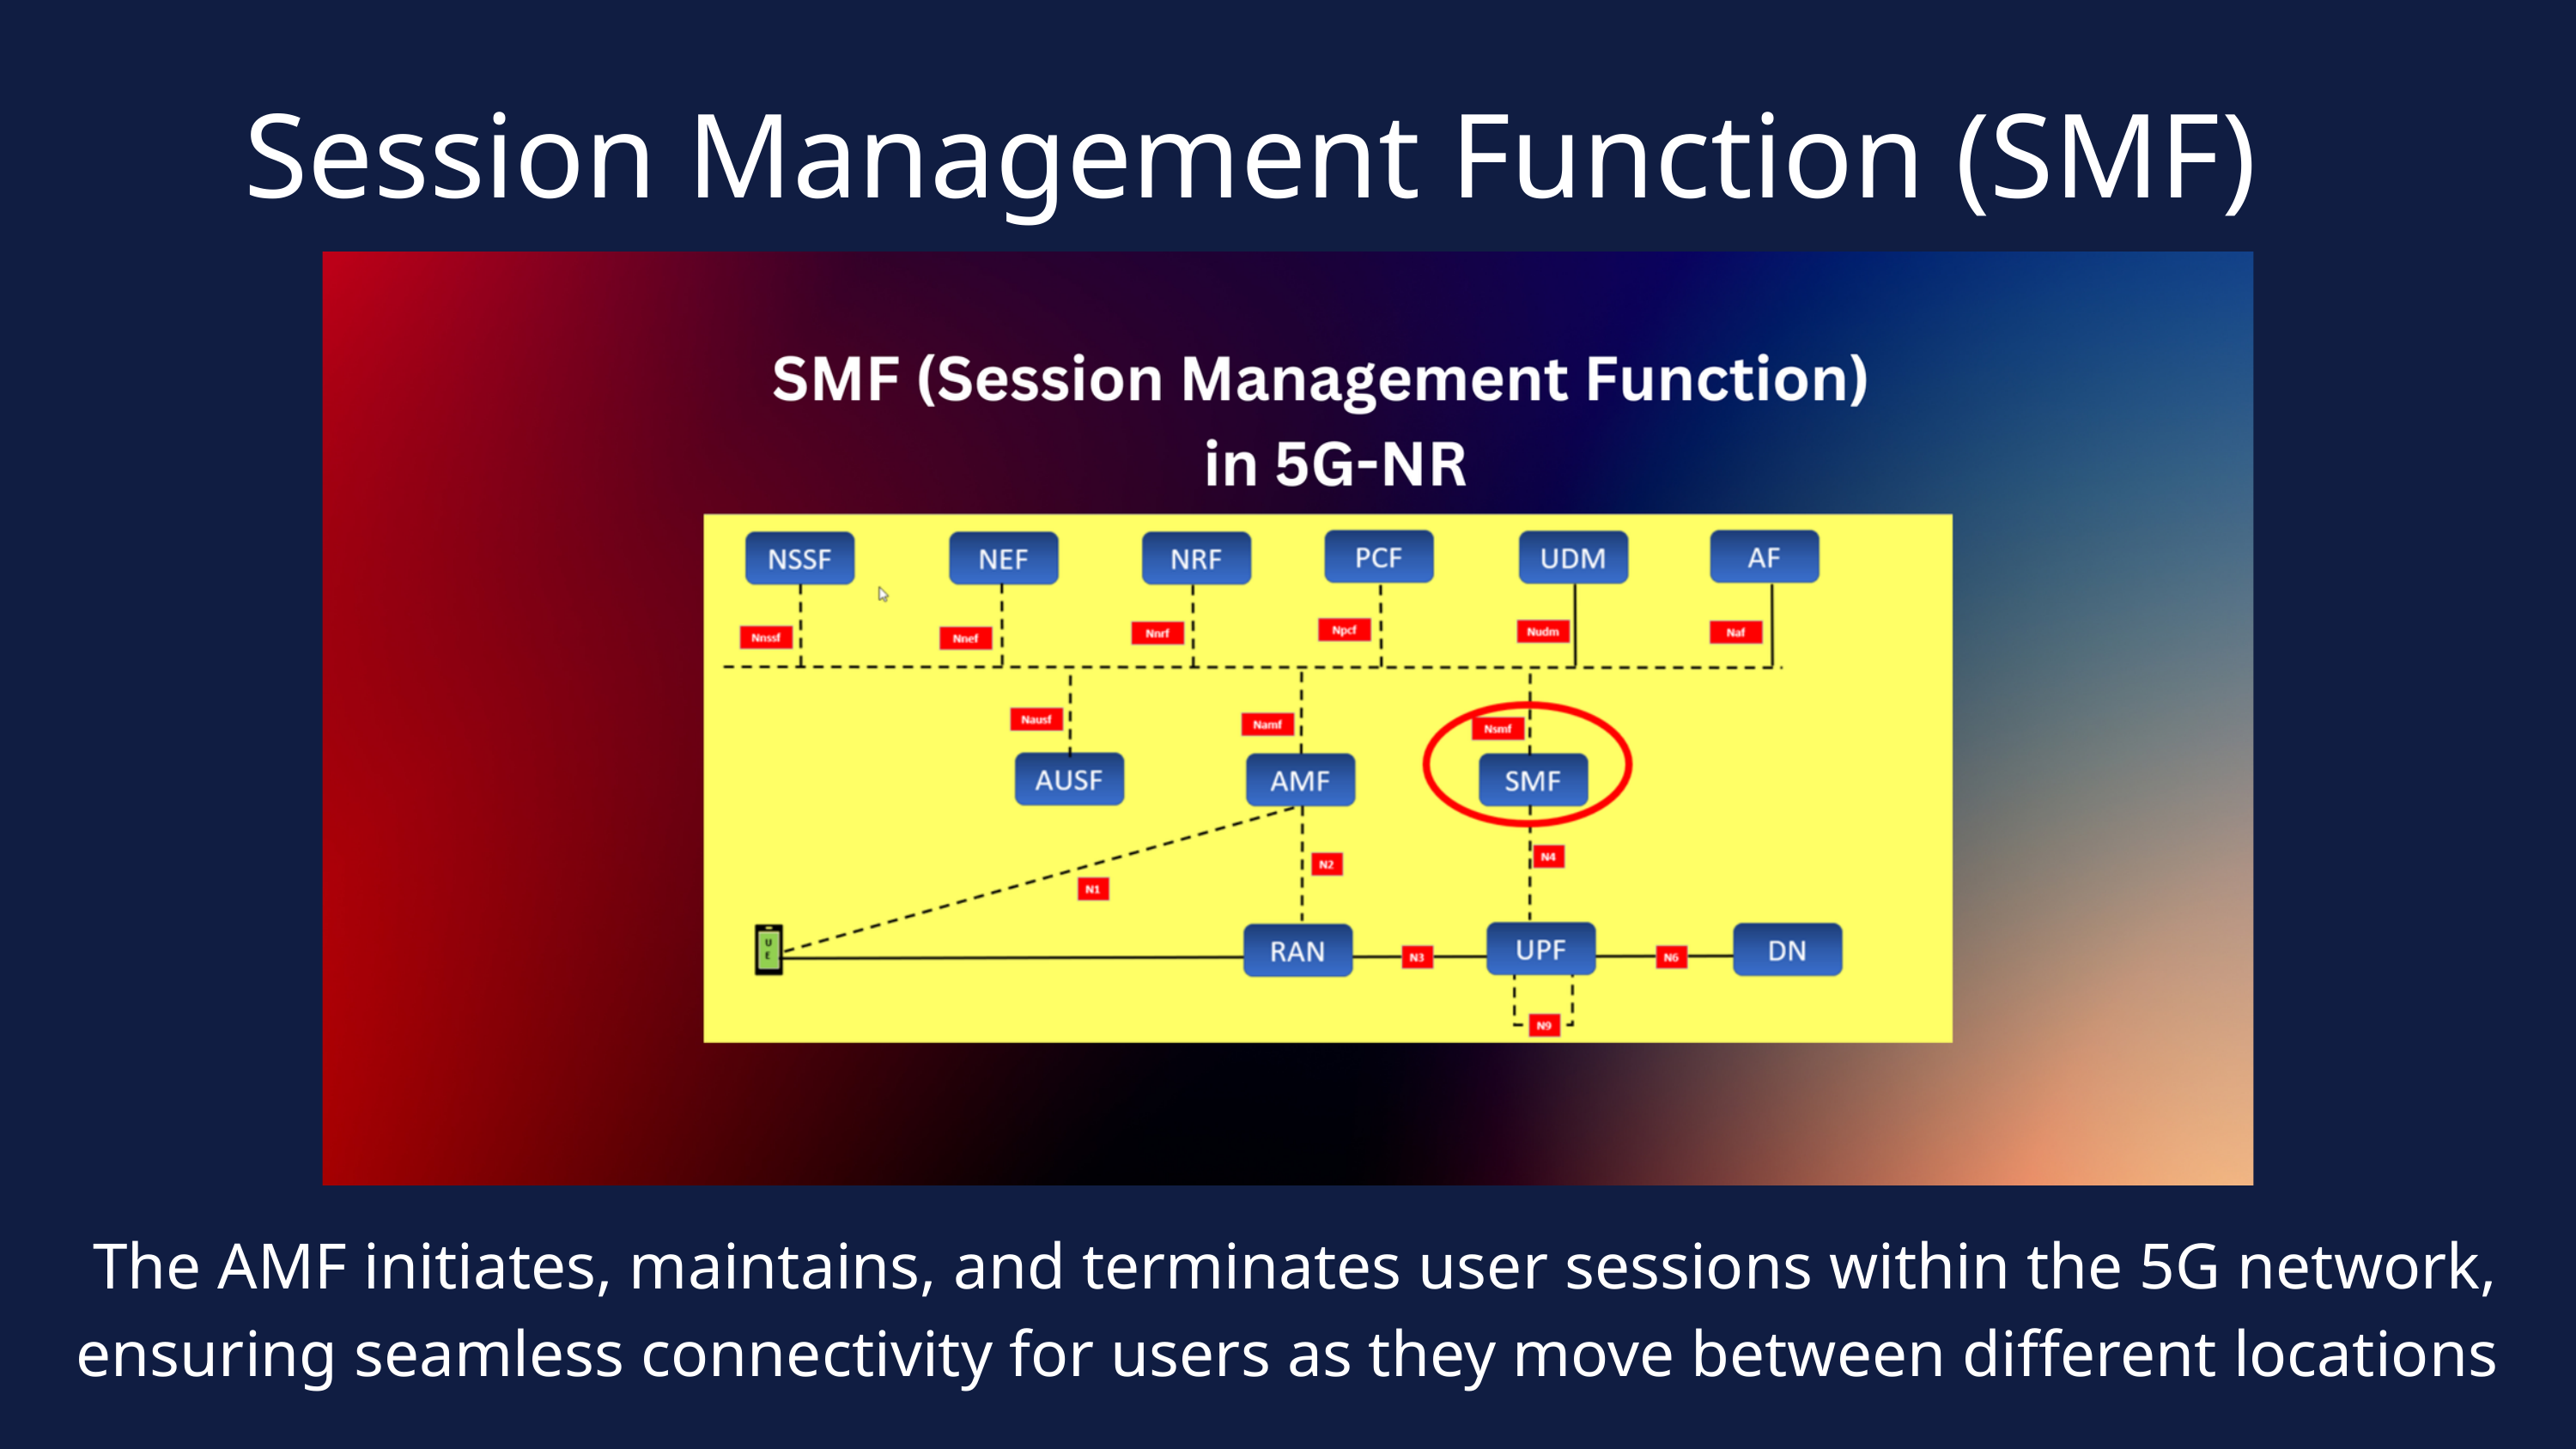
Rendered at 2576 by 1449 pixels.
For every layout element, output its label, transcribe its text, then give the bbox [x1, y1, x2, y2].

text_box [322, 252, 2254, 1185]
text_box The AMF initiates, maintains, and terminates user sessions within the 5G network, ensuring seamless connectivity for users as they move between different locations [0, 1213, 2576, 1389]
text_box Session Management Function (SMF) [204, 58, 2300, 221]
